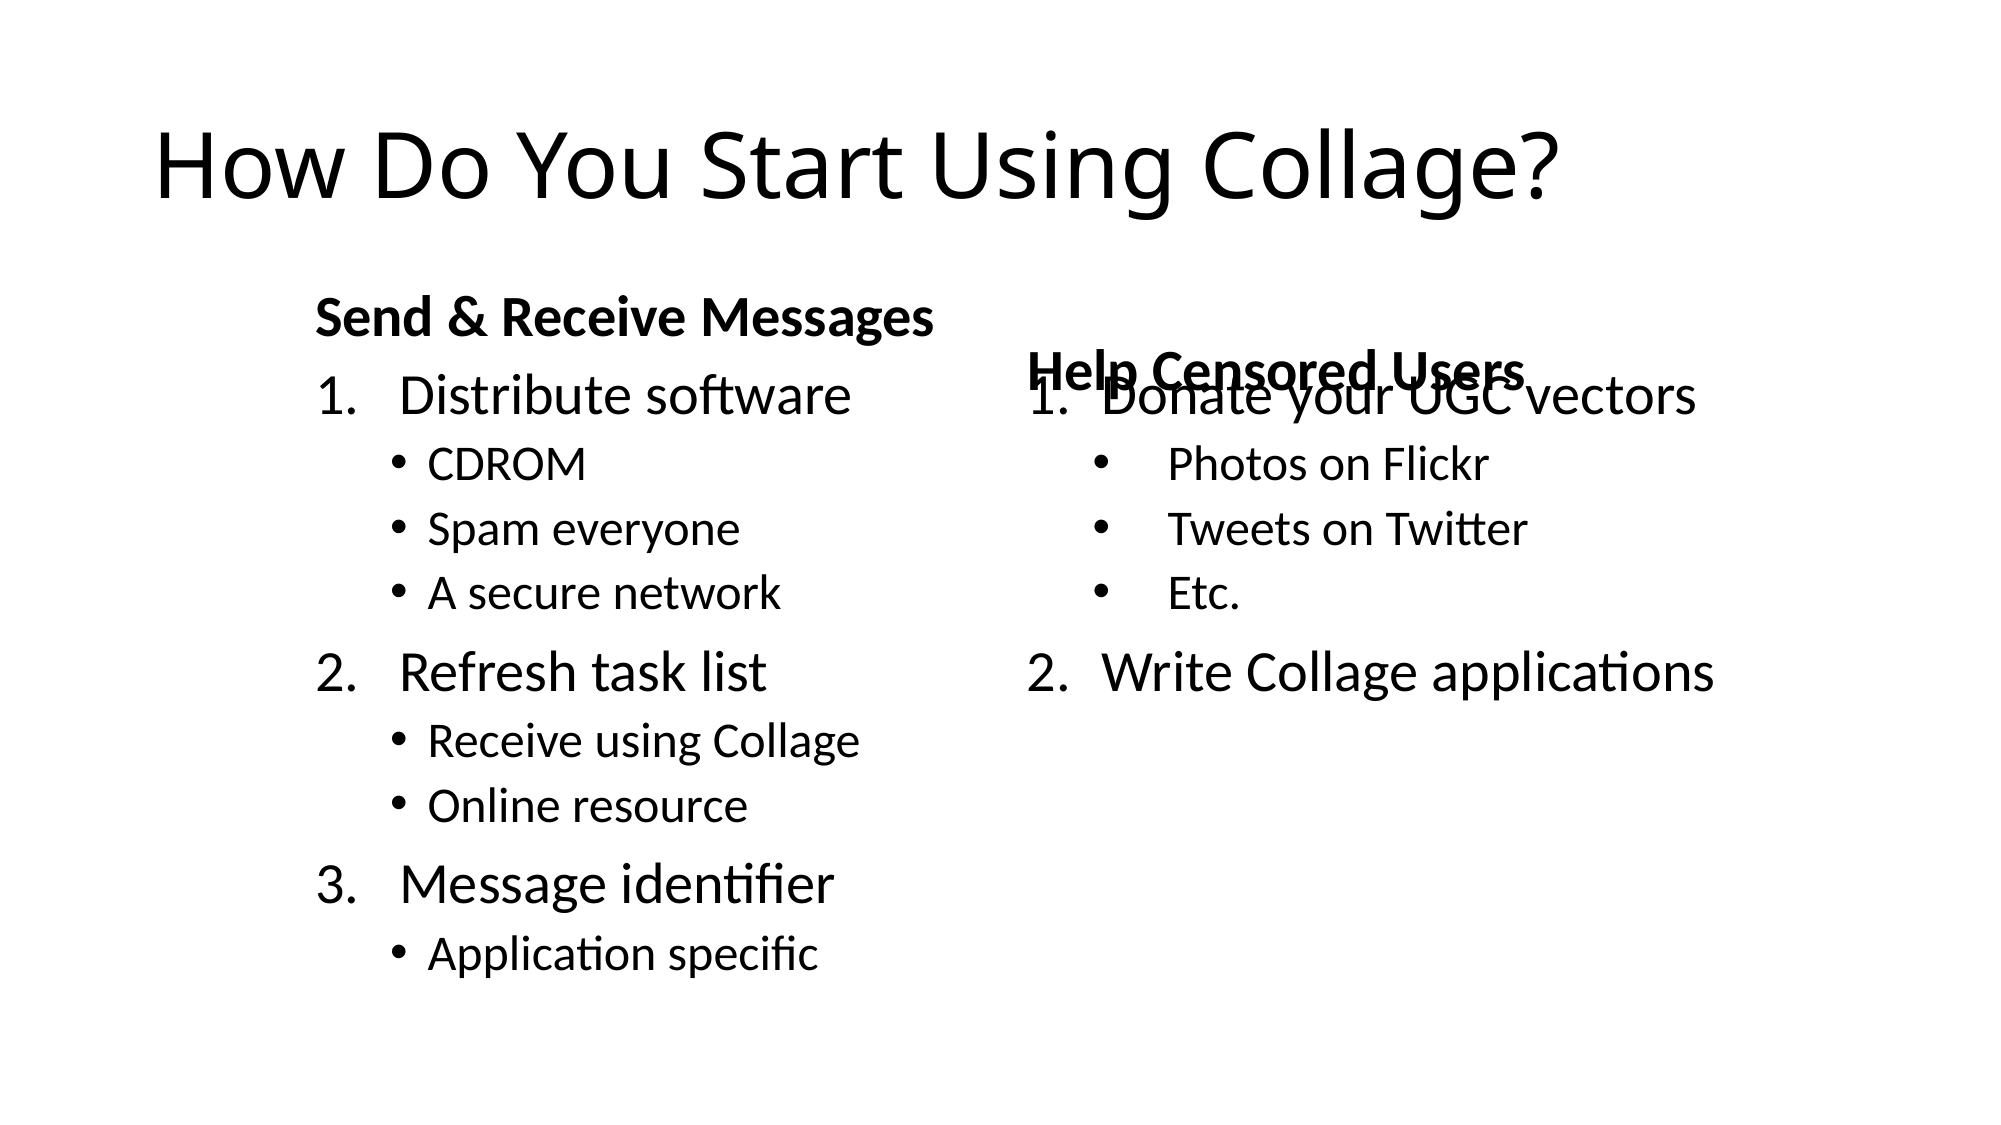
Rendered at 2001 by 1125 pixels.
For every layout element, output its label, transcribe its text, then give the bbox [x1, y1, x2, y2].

list Help Censored Users [1012, 275, 1863, 411]
list Distribute software CDROM Spam everyone A secure network Refresh task list Receive using Collage Online resource Message identifier Application specific [300, 356, 913, 1063]
list Send & Receive Messages [300, 251, 976, 357]
list Donate your UGC vectors Photos on Flickr Tweets on Twitter Etc. Write Collage applications [1011, 356, 1750, 1005]
title How Do You Start Using Collage? [137, 59, 1863, 278]
